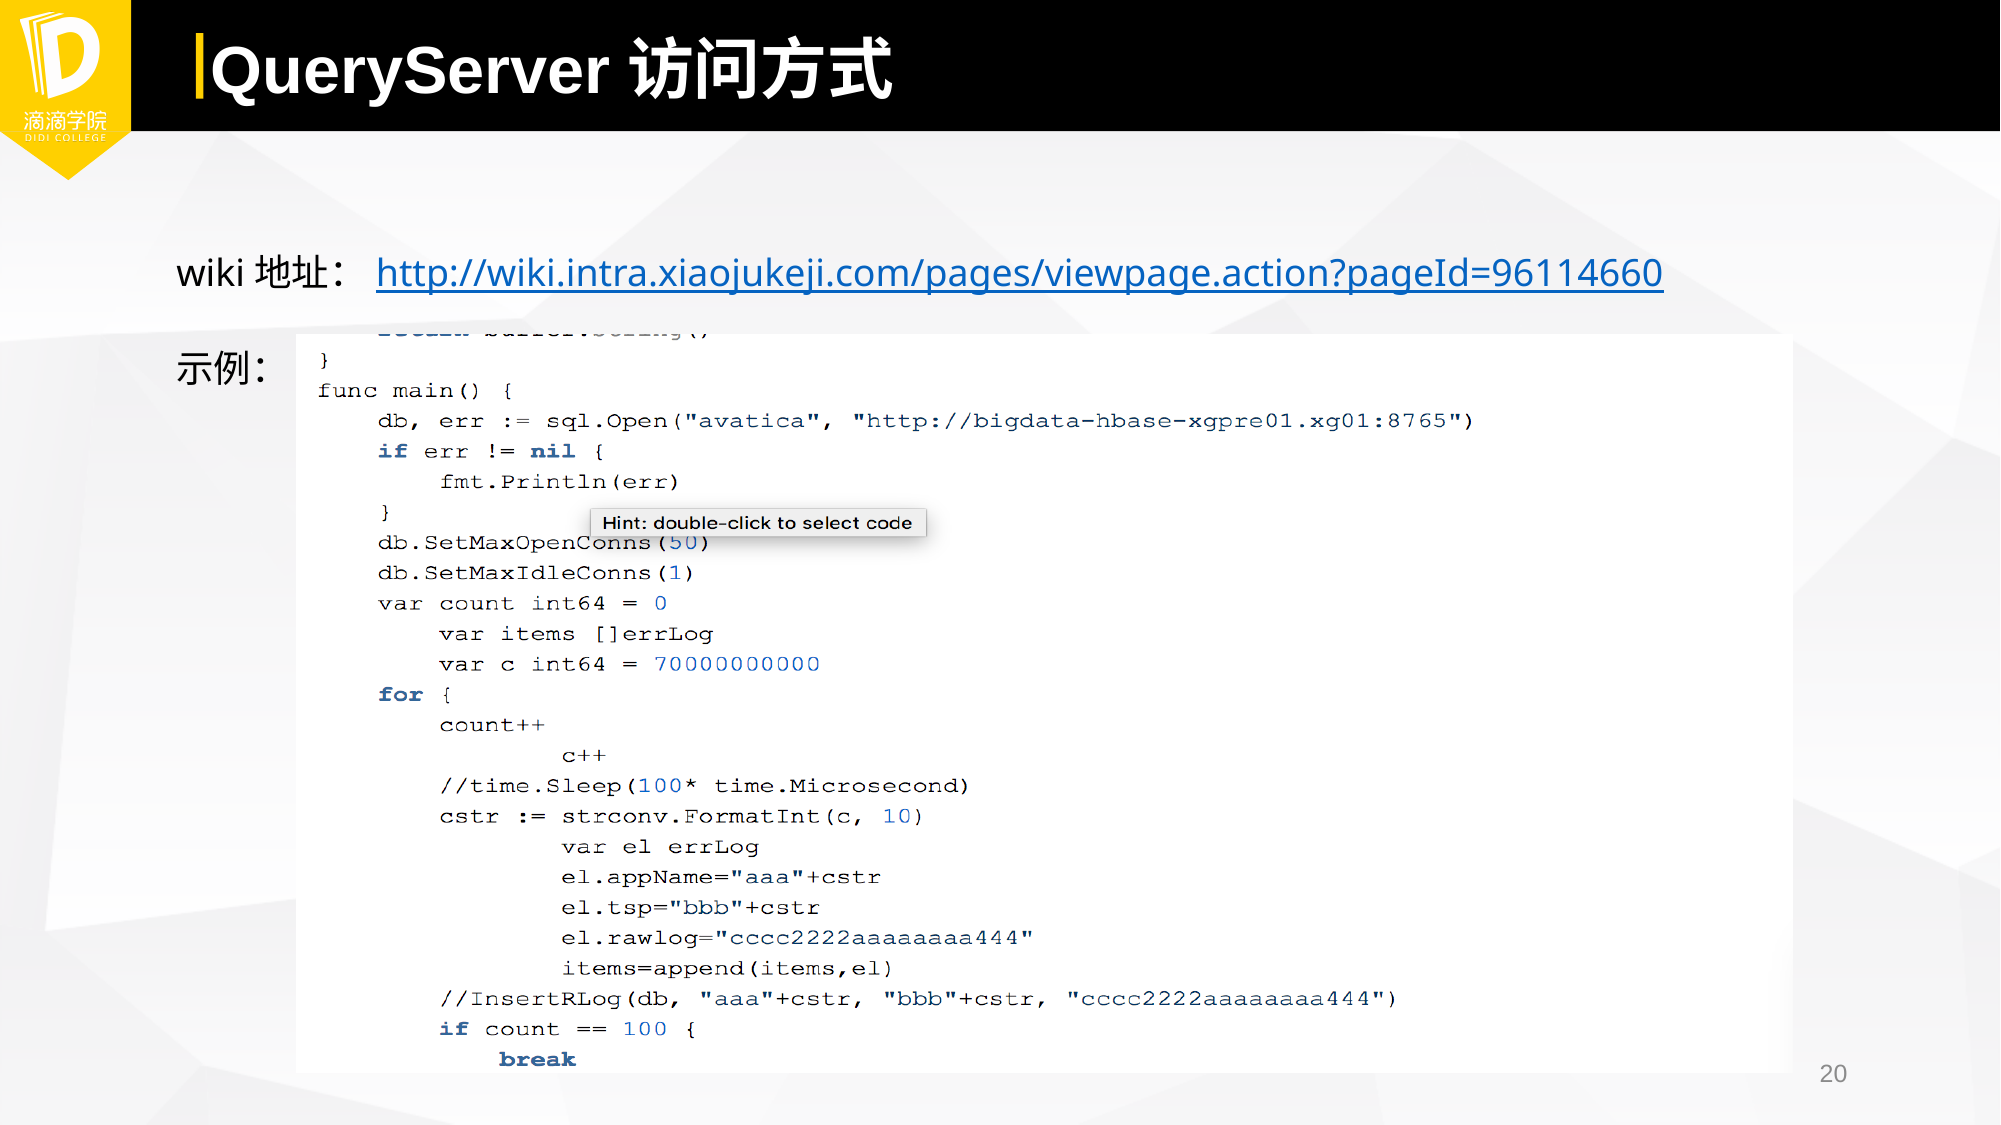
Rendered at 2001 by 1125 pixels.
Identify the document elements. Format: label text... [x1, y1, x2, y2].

slide_number 20 [1412, 1042, 1863, 1103]
picture [0, 0, 2001, 1125]
title QueryServer访问方式 [195, 5, 1680, 139]
text_box wiki地址：http://wiki.intra.xiaojukeji.com/pages/viewpage.action?pageId=96114660 示例： [161, 241, 1922, 443]
